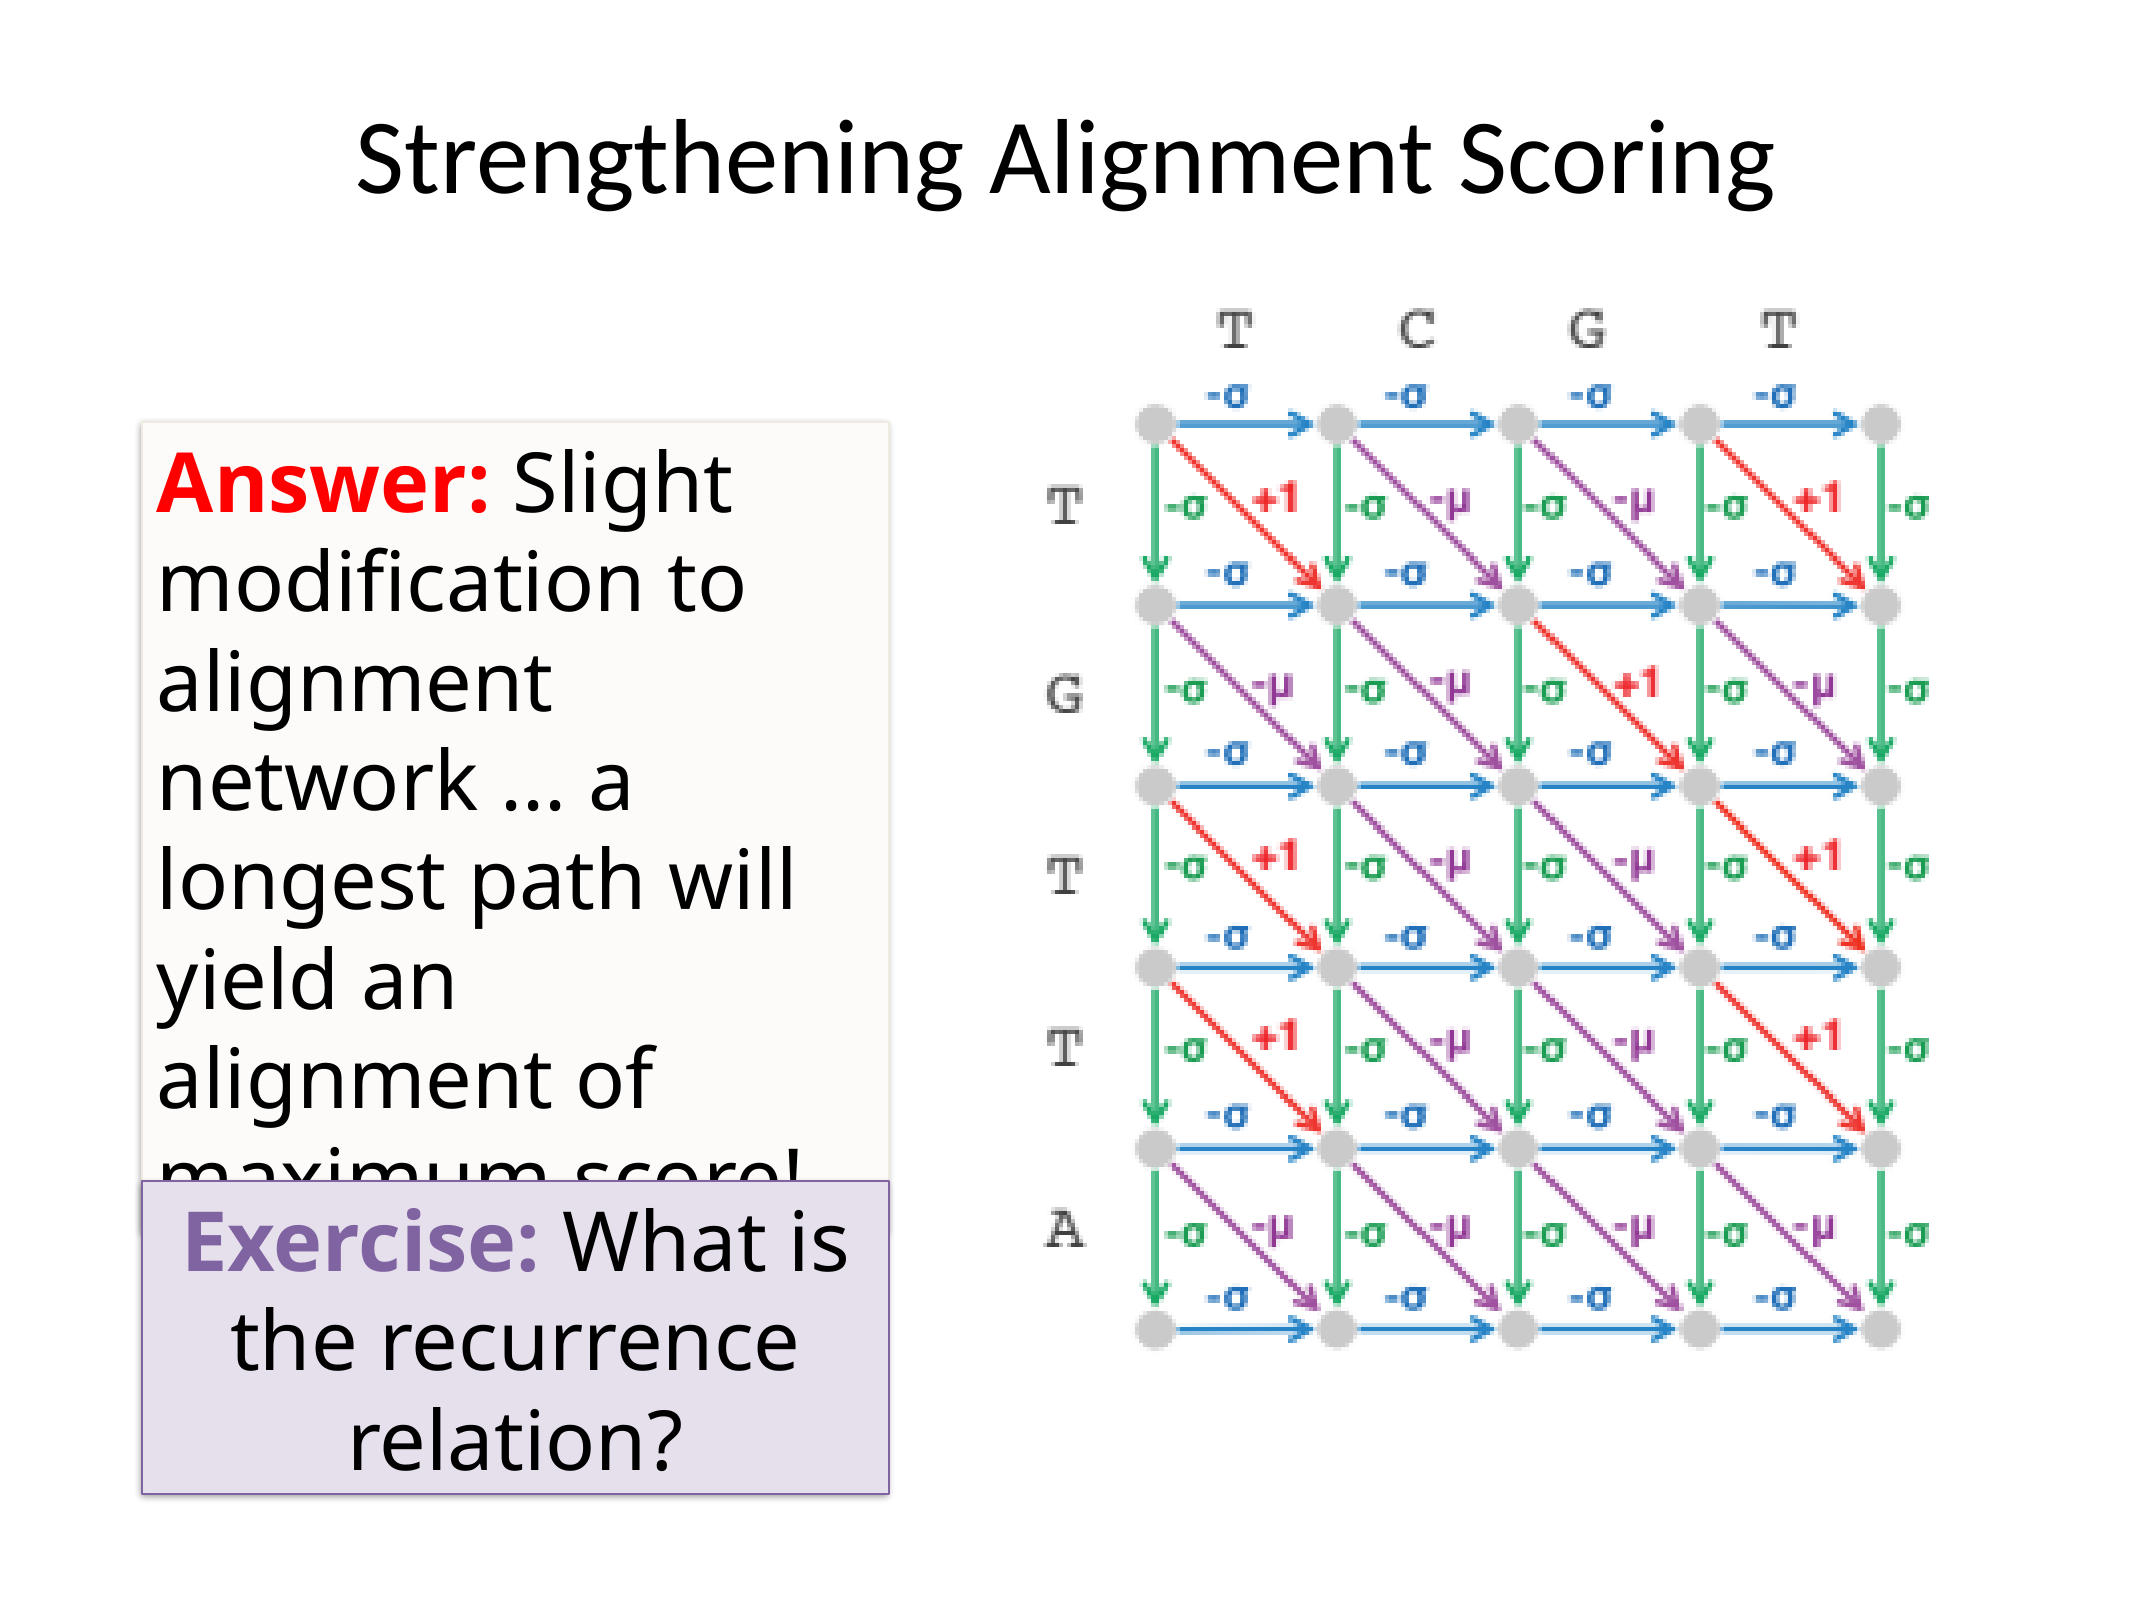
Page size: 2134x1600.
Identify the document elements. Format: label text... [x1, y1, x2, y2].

text_box Answer: Slight modification to alignment network ... a longest path will yield an alignment of maximum score! [141, 421, 890, 1180]
picture [1030, 292, 1938, 1360]
title Strengthening Alignment Scoring [106, 17, 2027, 285]
text_box Exercise: What is the recurrence relation? [141, 1180, 890, 1495]
